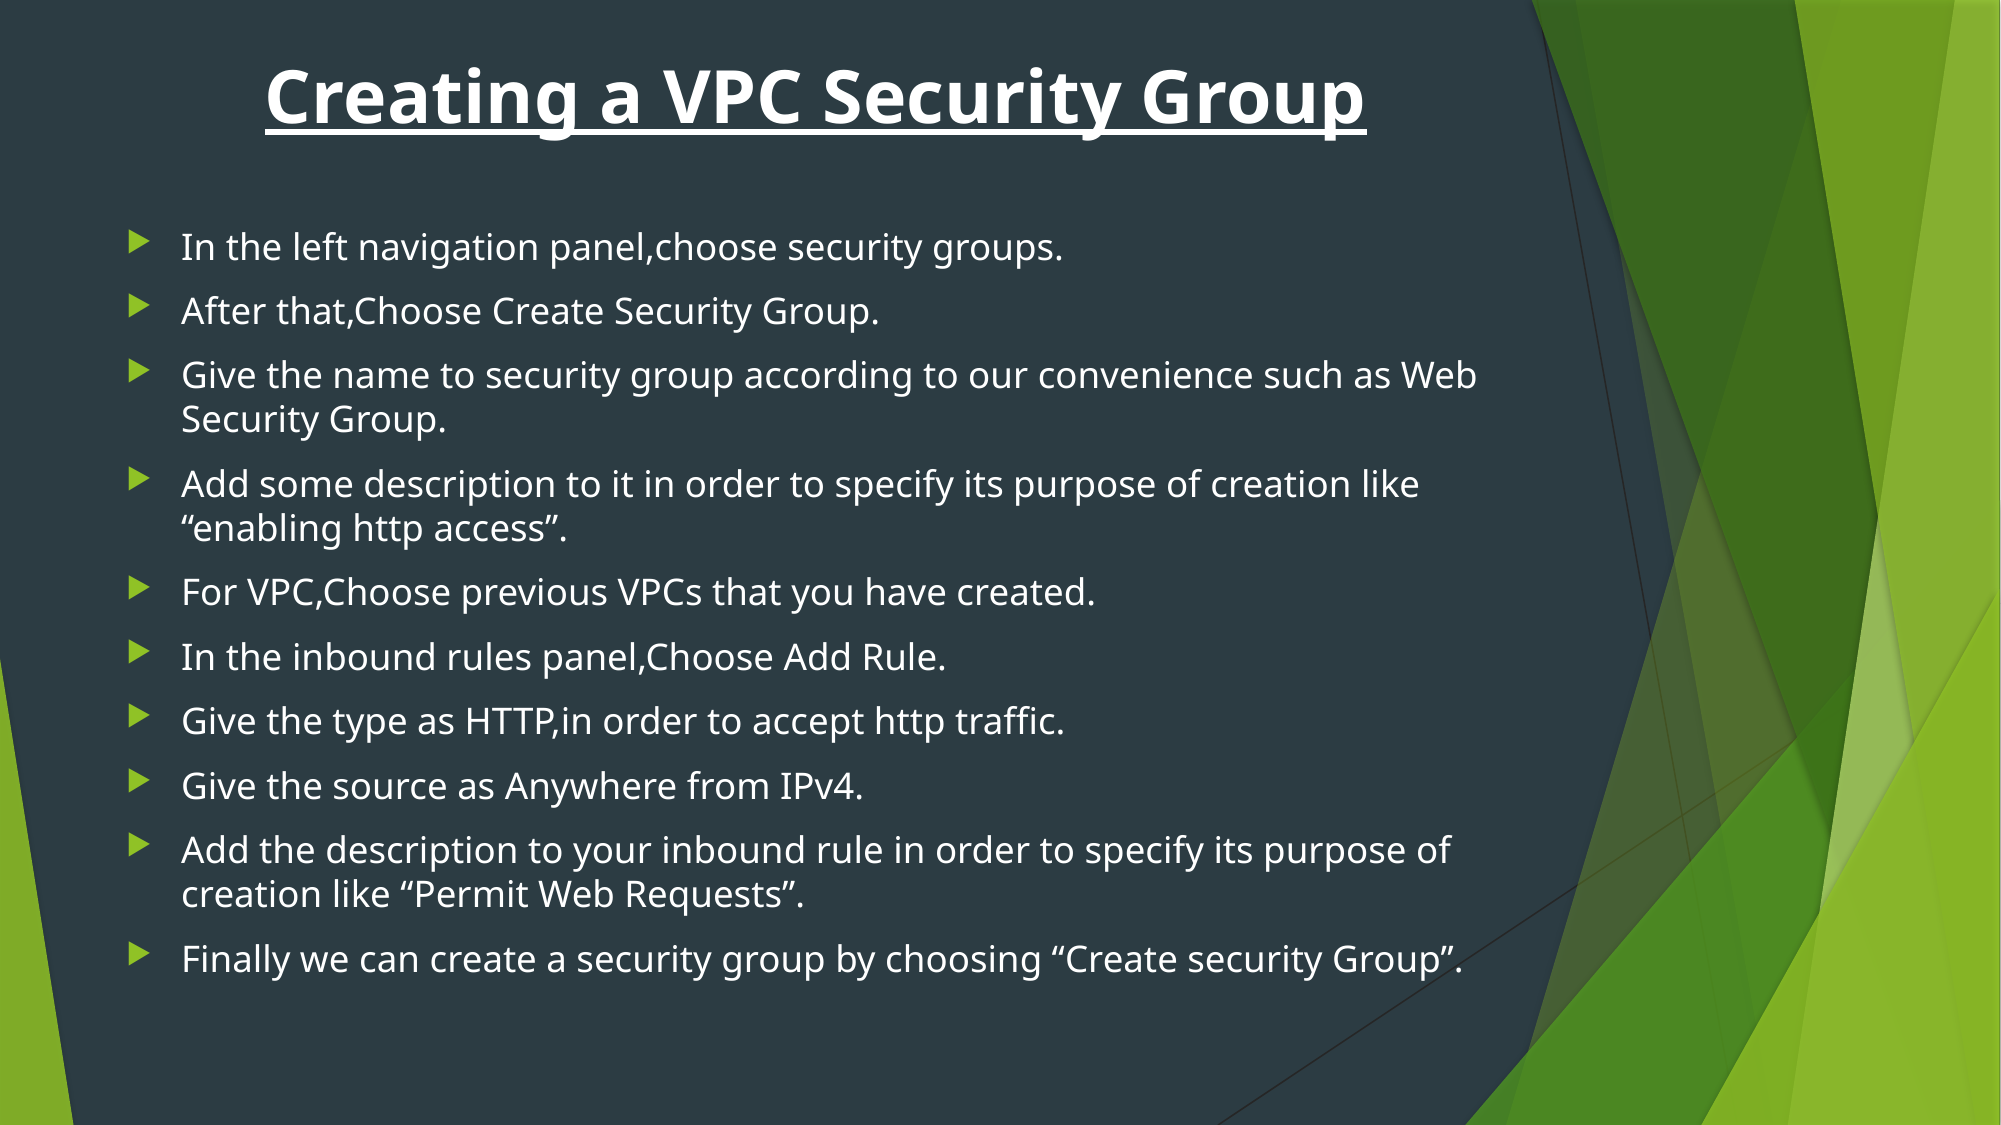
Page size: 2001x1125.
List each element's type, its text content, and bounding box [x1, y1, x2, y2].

list Creating a VPC Security Group In the left navigation panel,choose security groups. After that,Choose Create Security Group. Give the name to security group according to our convenience such as Web Security Group. Add some description to it in order to specify its purpose of creation like “enabling http access”. For VPC,Choose previous VPCs that you have created. In the inbound rules panel,Choose Add Rule. Give the type as HTTP,in order to accept http traffic. Give the source as Anywhere from IPv4. Add the description to your inbound rule in order to specify its purpose of creation like “Permit Web Requests”. Finally we can create a security group by choosing “Create security Group”. [111, 42, 1522, 992]
